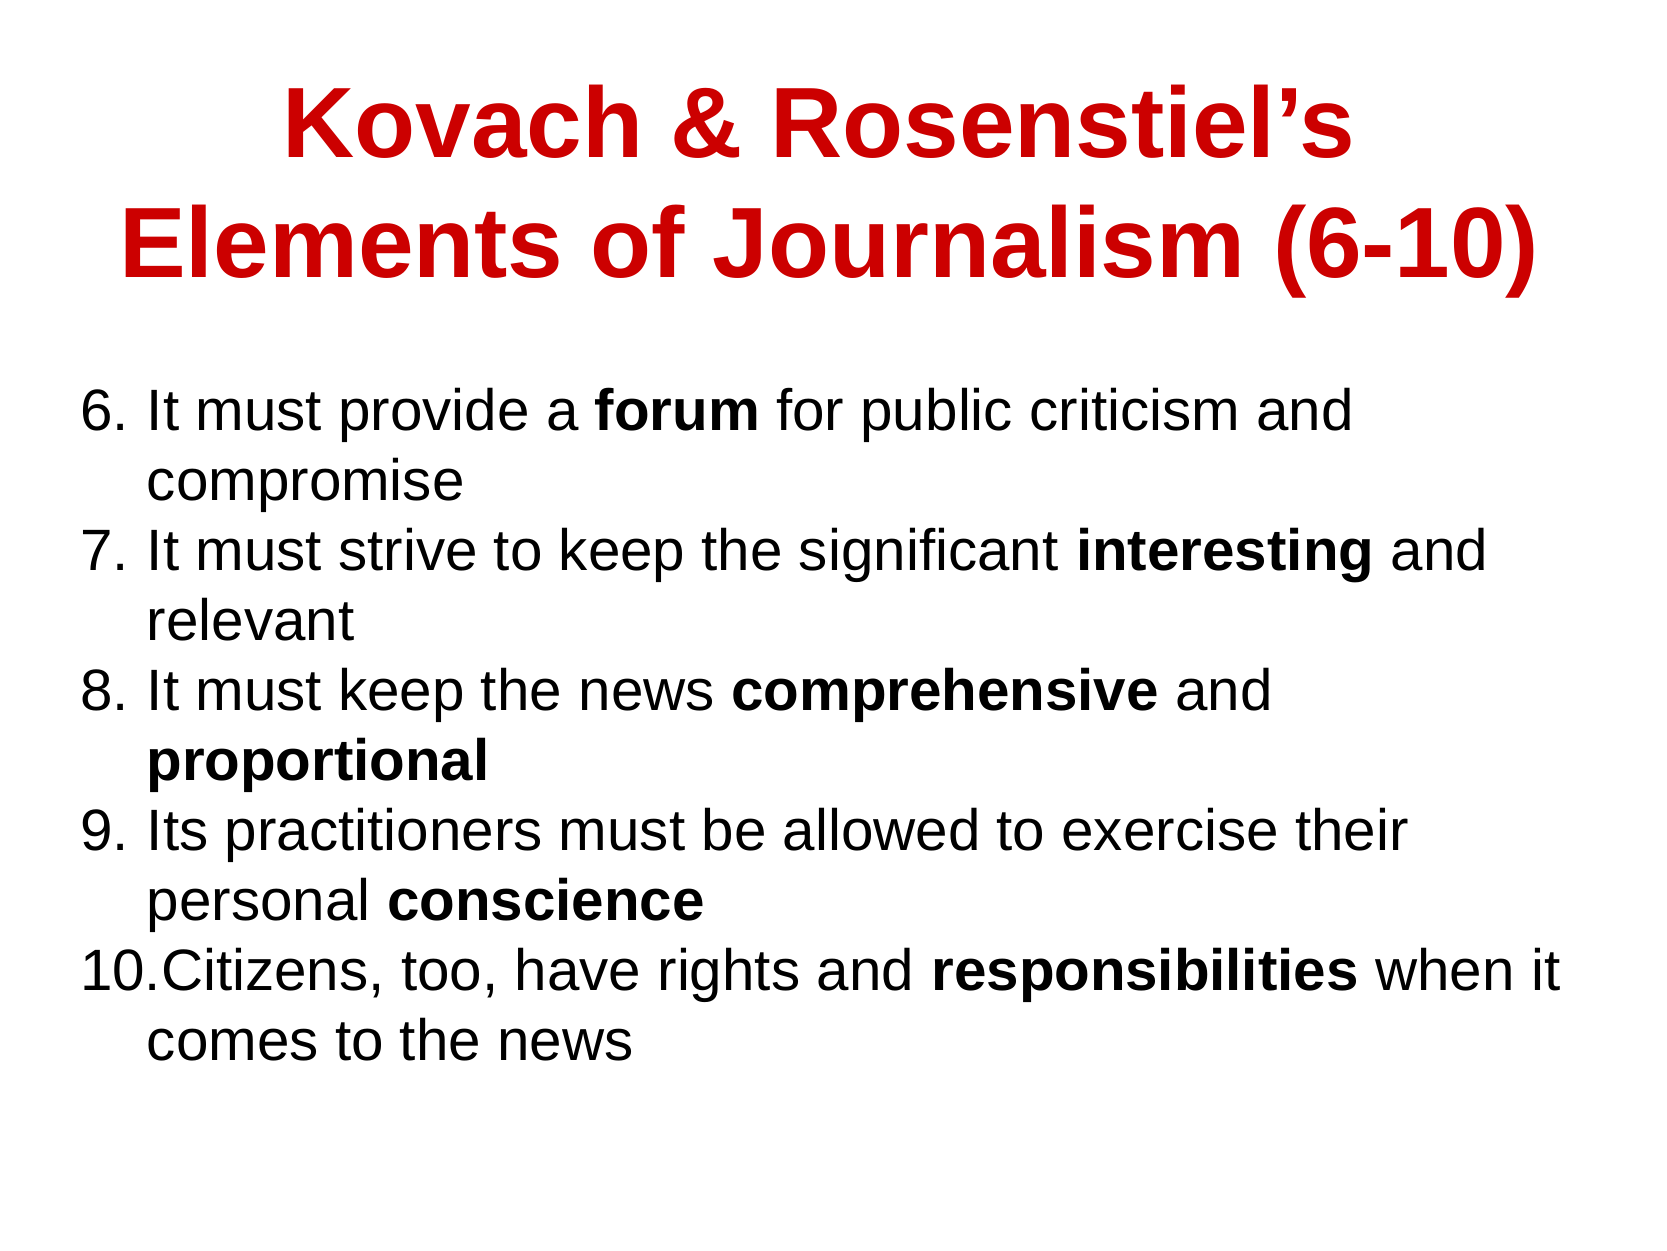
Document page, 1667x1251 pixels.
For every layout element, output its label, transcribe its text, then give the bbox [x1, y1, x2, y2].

title Kovach & Rosenstiel’s Elements of Journalism (6-10) [56, 108, 1610, 248]
list It must provide a forum for public criticism and compromise It must strive to keep the significant interesting and relevant It must keep the news comprehensive and proportional Its practitioners must be allowed to exercise their personal conscience Citizens, too, have rights and responsibilities when it comes to the news [56, 357, 1610, 1250]
